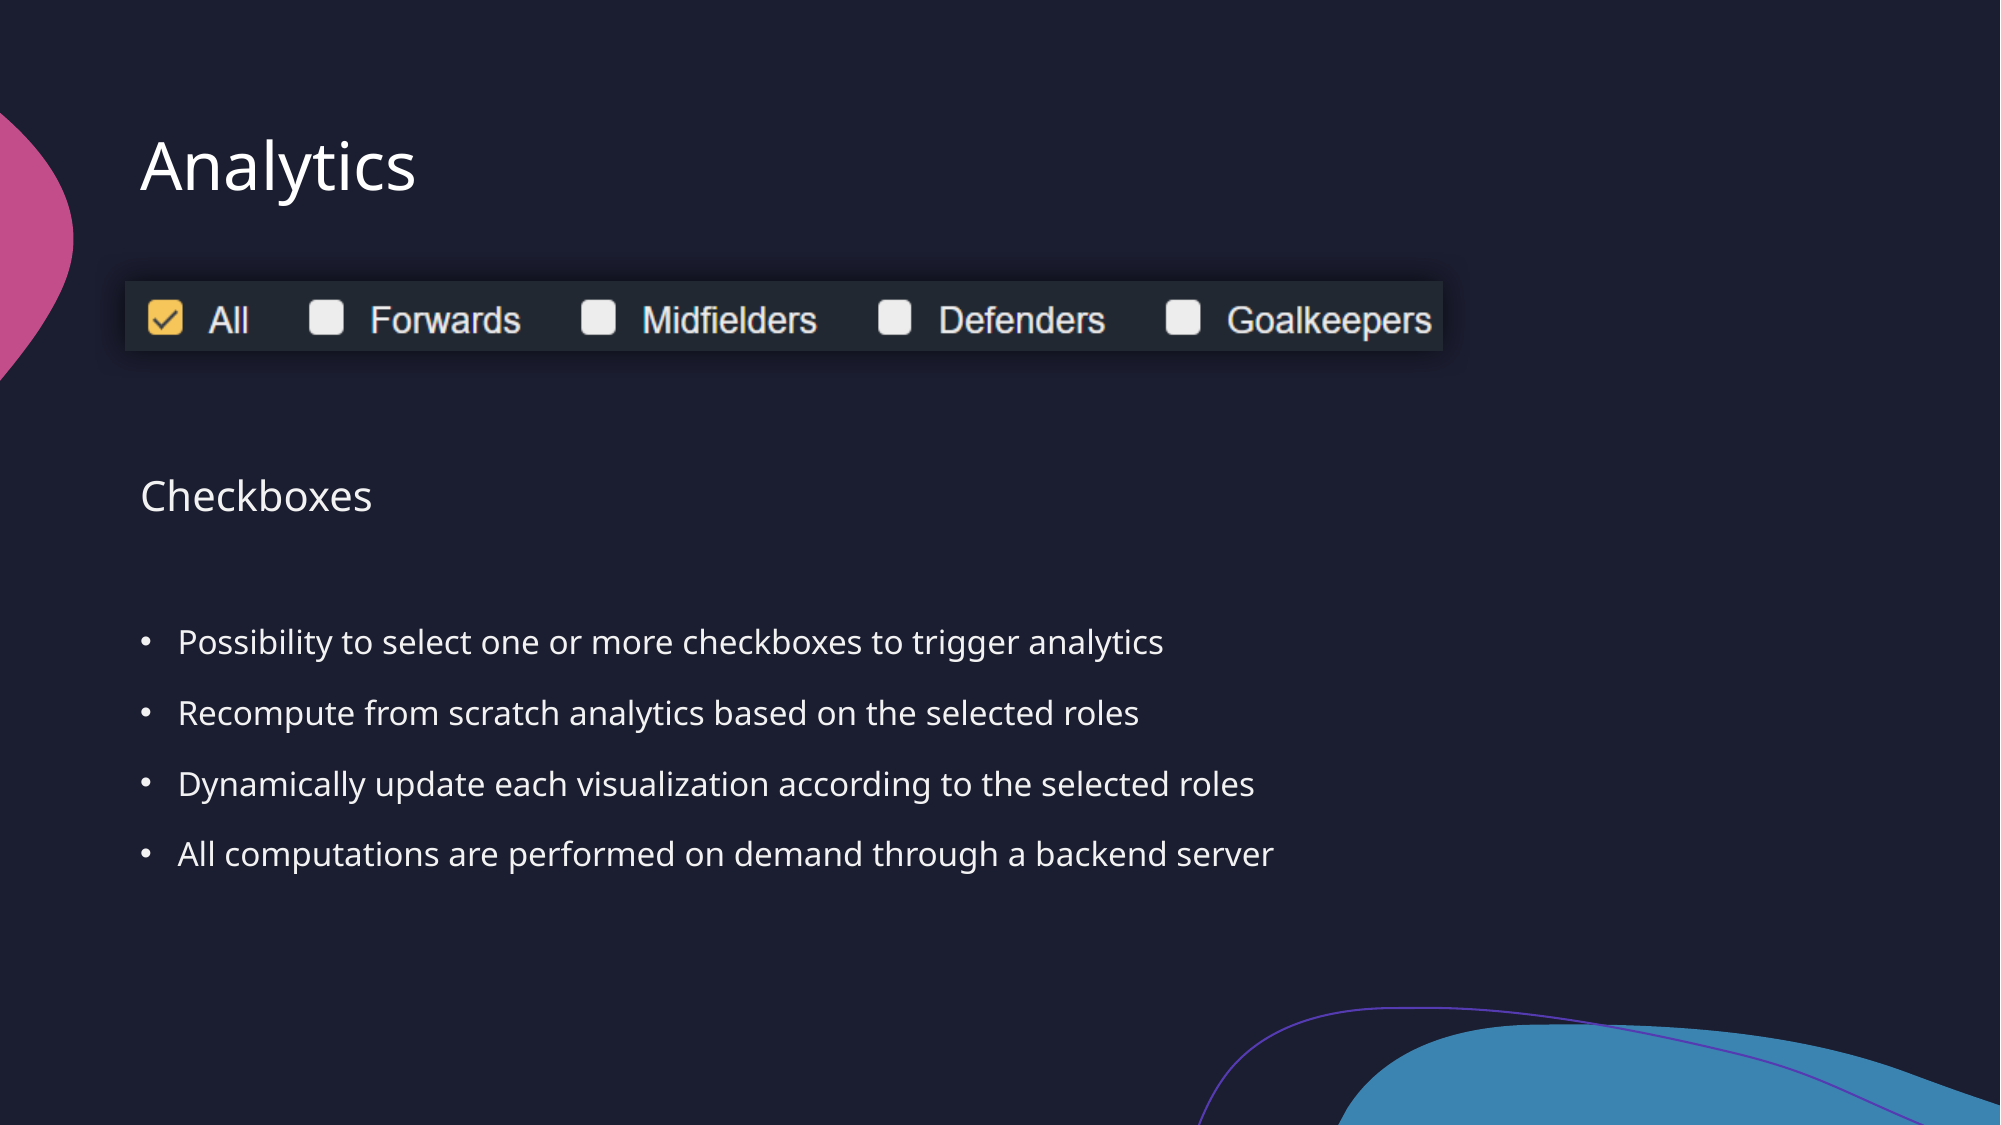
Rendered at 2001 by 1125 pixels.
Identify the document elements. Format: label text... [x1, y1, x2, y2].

title Analytics [125, 125, 1875, 251]
picture [124, 281, 1443, 351]
list Checkboxes Possibility to select one or more checkboxes to trigger analytics Recompute from scratch analytics based on the selected roles Dynamically update each visualization according to the selected roles All computations are performed on demand through a backend server [125, 450, 1875, 949]
